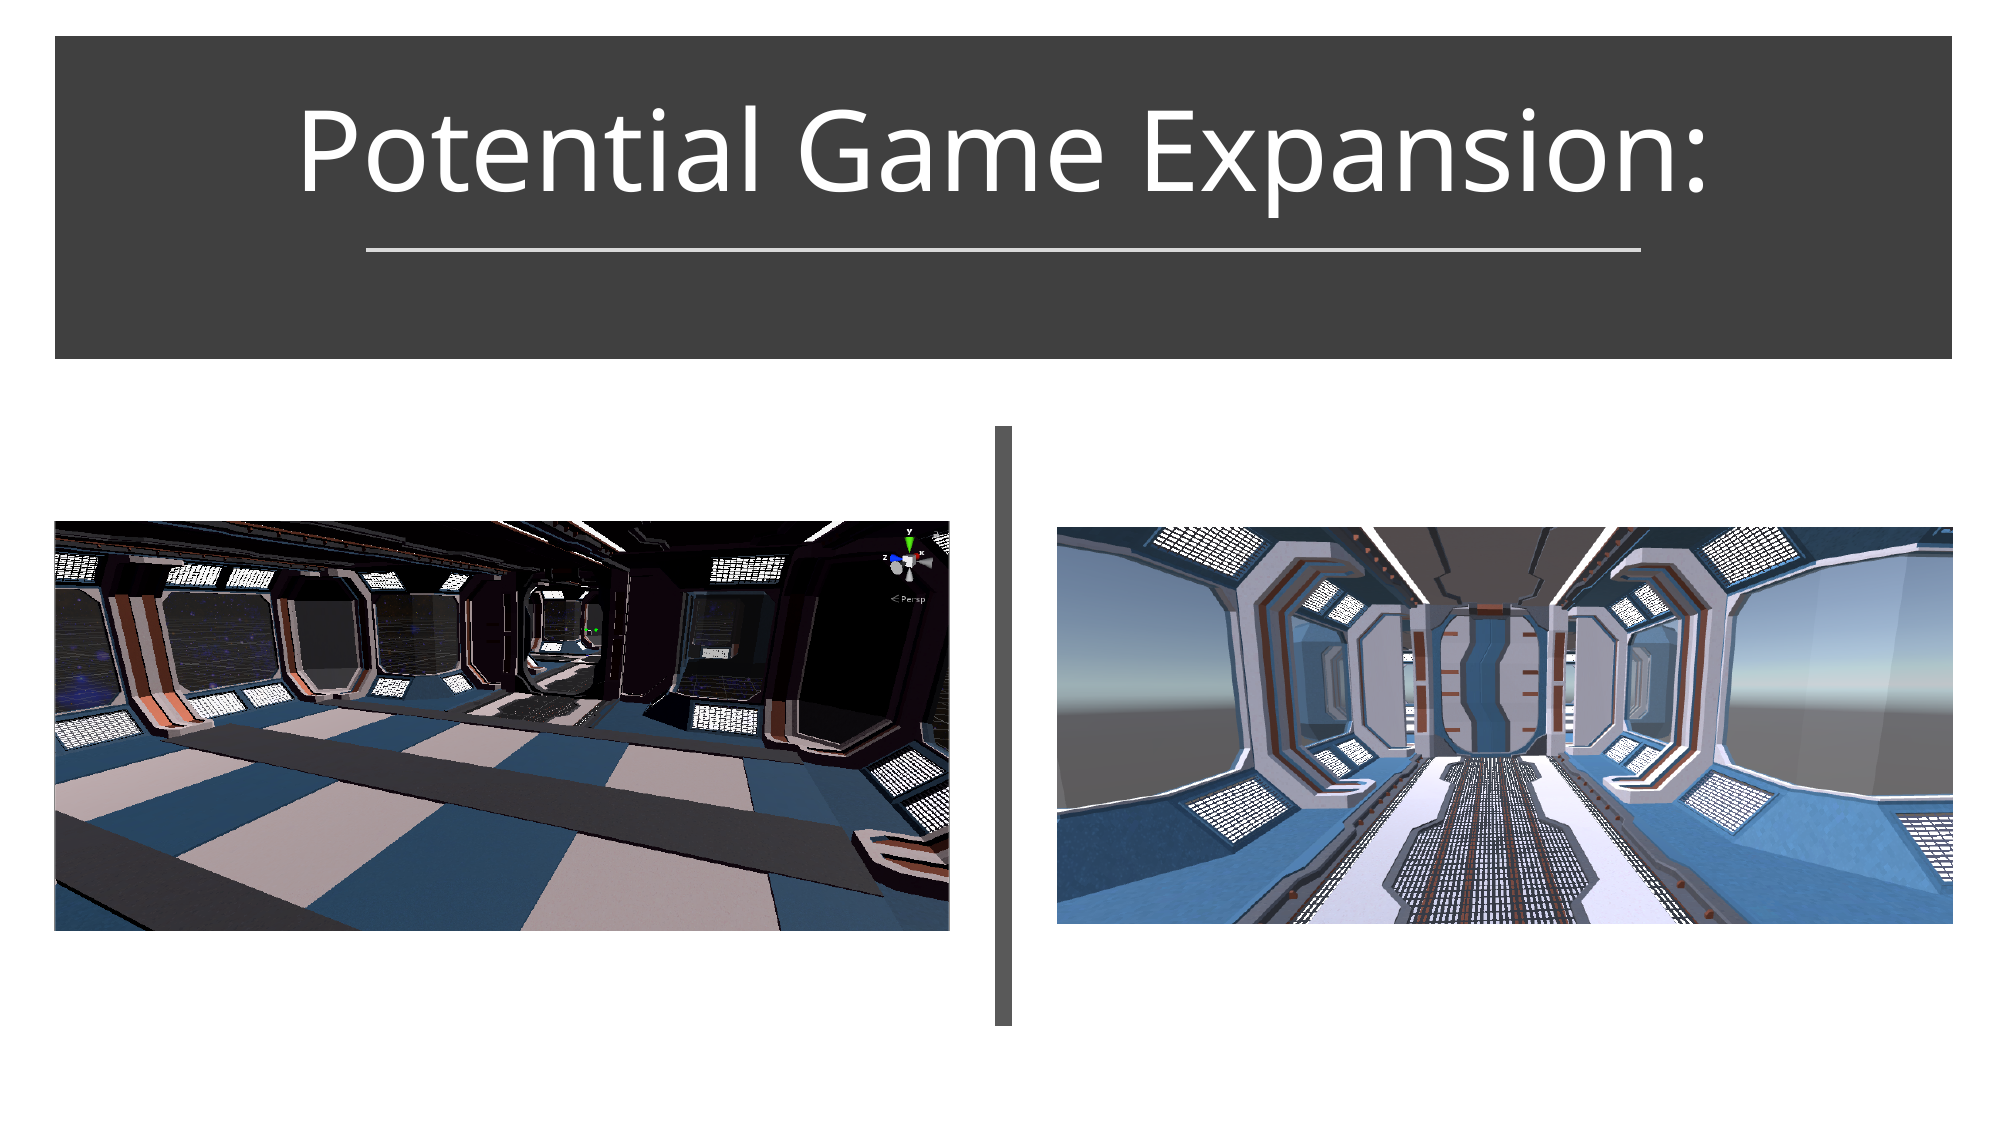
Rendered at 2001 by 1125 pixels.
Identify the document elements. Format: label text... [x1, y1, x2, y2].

title Potential Game Expansion: [89, 71, 1917, 224]
picture [1057, 527, 1953, 924]
picture [54, 521, 950, 931]
text_box [64, 45, 1942, 350]
